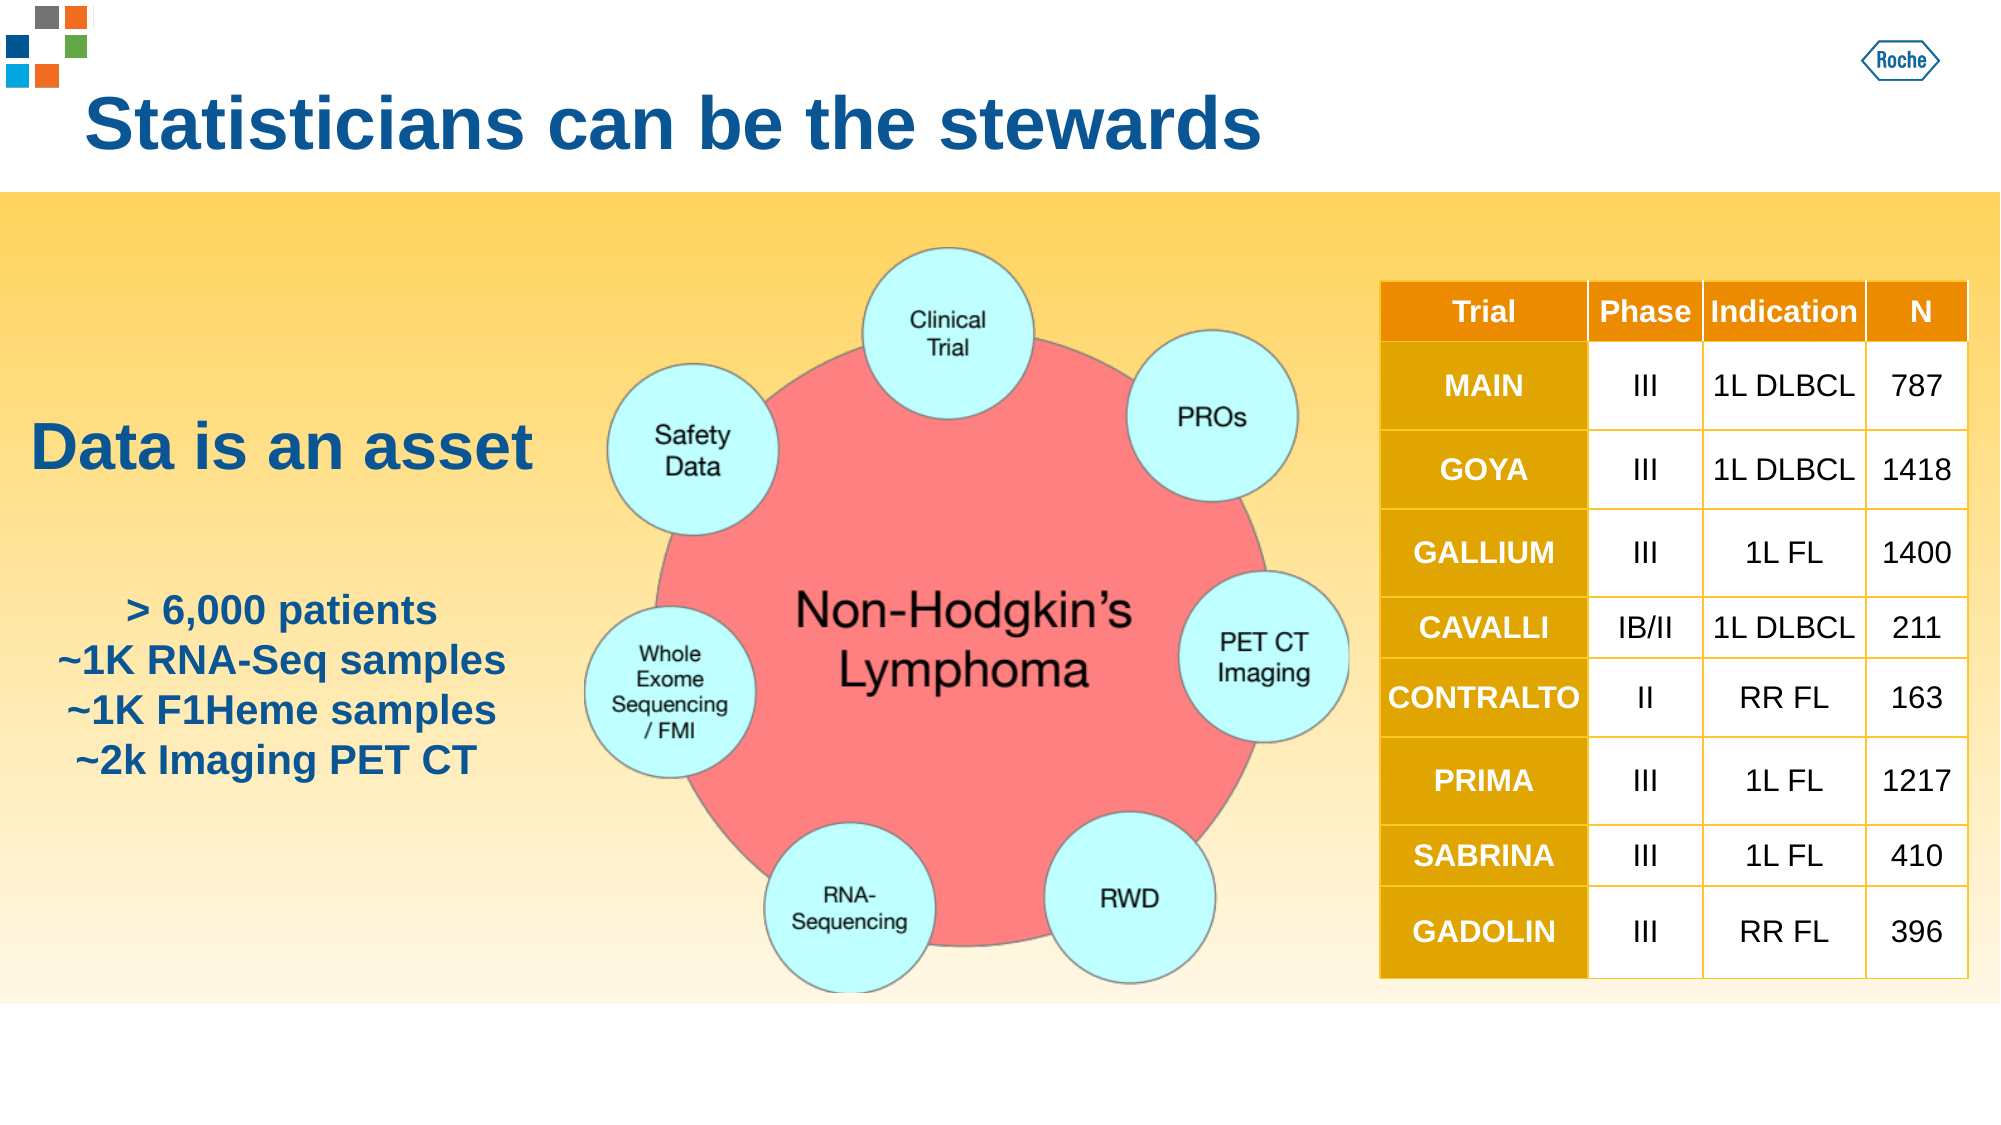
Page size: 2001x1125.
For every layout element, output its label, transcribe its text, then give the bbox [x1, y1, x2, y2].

table_cell III [1589, 342, 1702, 429]
table_cell SABRINA [1381, 826, 1587, 885]
picture [1840, 20, 1961, 101]
table_cell II [1589, 659, 1702, 736]
table_header N [1867, 282, 1967, 341]
picture [4, 5, 94, 90]
table_cell GALLIUM [1381, 510, 1587, 596]
table_cell 211 [1867, 598, 1967, 657]
table_cell CONTRALTO [1381, 659, 1587, 736]
table_cell 1418 [1867, 431, 1967, 508]
table_cell III [1589, 826, 1702, 885]
table_cell CAVALLI [1381, 598, 1587, 657]
table_cell 163 [1867, 659, 1967, 736]
table_cell MAIN [1381, 342, 1587, 429]
table_cell GOYA [1381, 431, 1587, 508]
table_cell III [1589, 510, 1702, 596]
table_cell RR FL [1704, 659, 1865, 736]
table_cell 1L DLBCL [1704, 598, 1865, 657]
table_cell 1L DLBCL [1704, 431, 1865, 508]
table_header Trial [1381, 282, 1587, 341]
table_cell 1400 [1867, 510, 1967, 596]
table_cell III [1589, 738, 1702, 824]
title Statisticians can be the stewards [84, 74, 1915, 167]
table_cell 1L FL [1704, 826, 1865, 885]
table_cell GADOLIN [1381, 887, 1587, 978]
table_cell 787 [1867, 342, 1967, 429]
table_cell RR FL [1704, 887, 1865, 978]
table_header Indication [1704, 282, 1865, 341]
text_box Data is an asset > 6,000 patients ~1K RNA-Seq samples ~1K F1Heme samples ~2k Imaging PET CT [0, 552, 569, 634]
picture [583, 247, 1350, 993]
table_cell 1L FL [1704, 510, 1865, 596]
table_cell 1L FL [1704, 738, 1865, 824]
table_cell III [1589, 887, 1702, 978]
table_cell PRIMA [1381, 738, 1587, 824]
table_cell 396 [1867, 887, 1967, 978]
table_cell III [1589, 431, 1702, 508]
table_cell 1L DLBCL [1704, 342, 1865, 429]
table_cell 410 [1867, 826, 1967, 885]
table_header Phase [1589, 282, 1702, 341]
table_cell 1217 [1867, 738, 1967, 824]
text_box [0, 191, 2000, 1005]
table_cell IB/II [1589, 598, 1702, 657]
